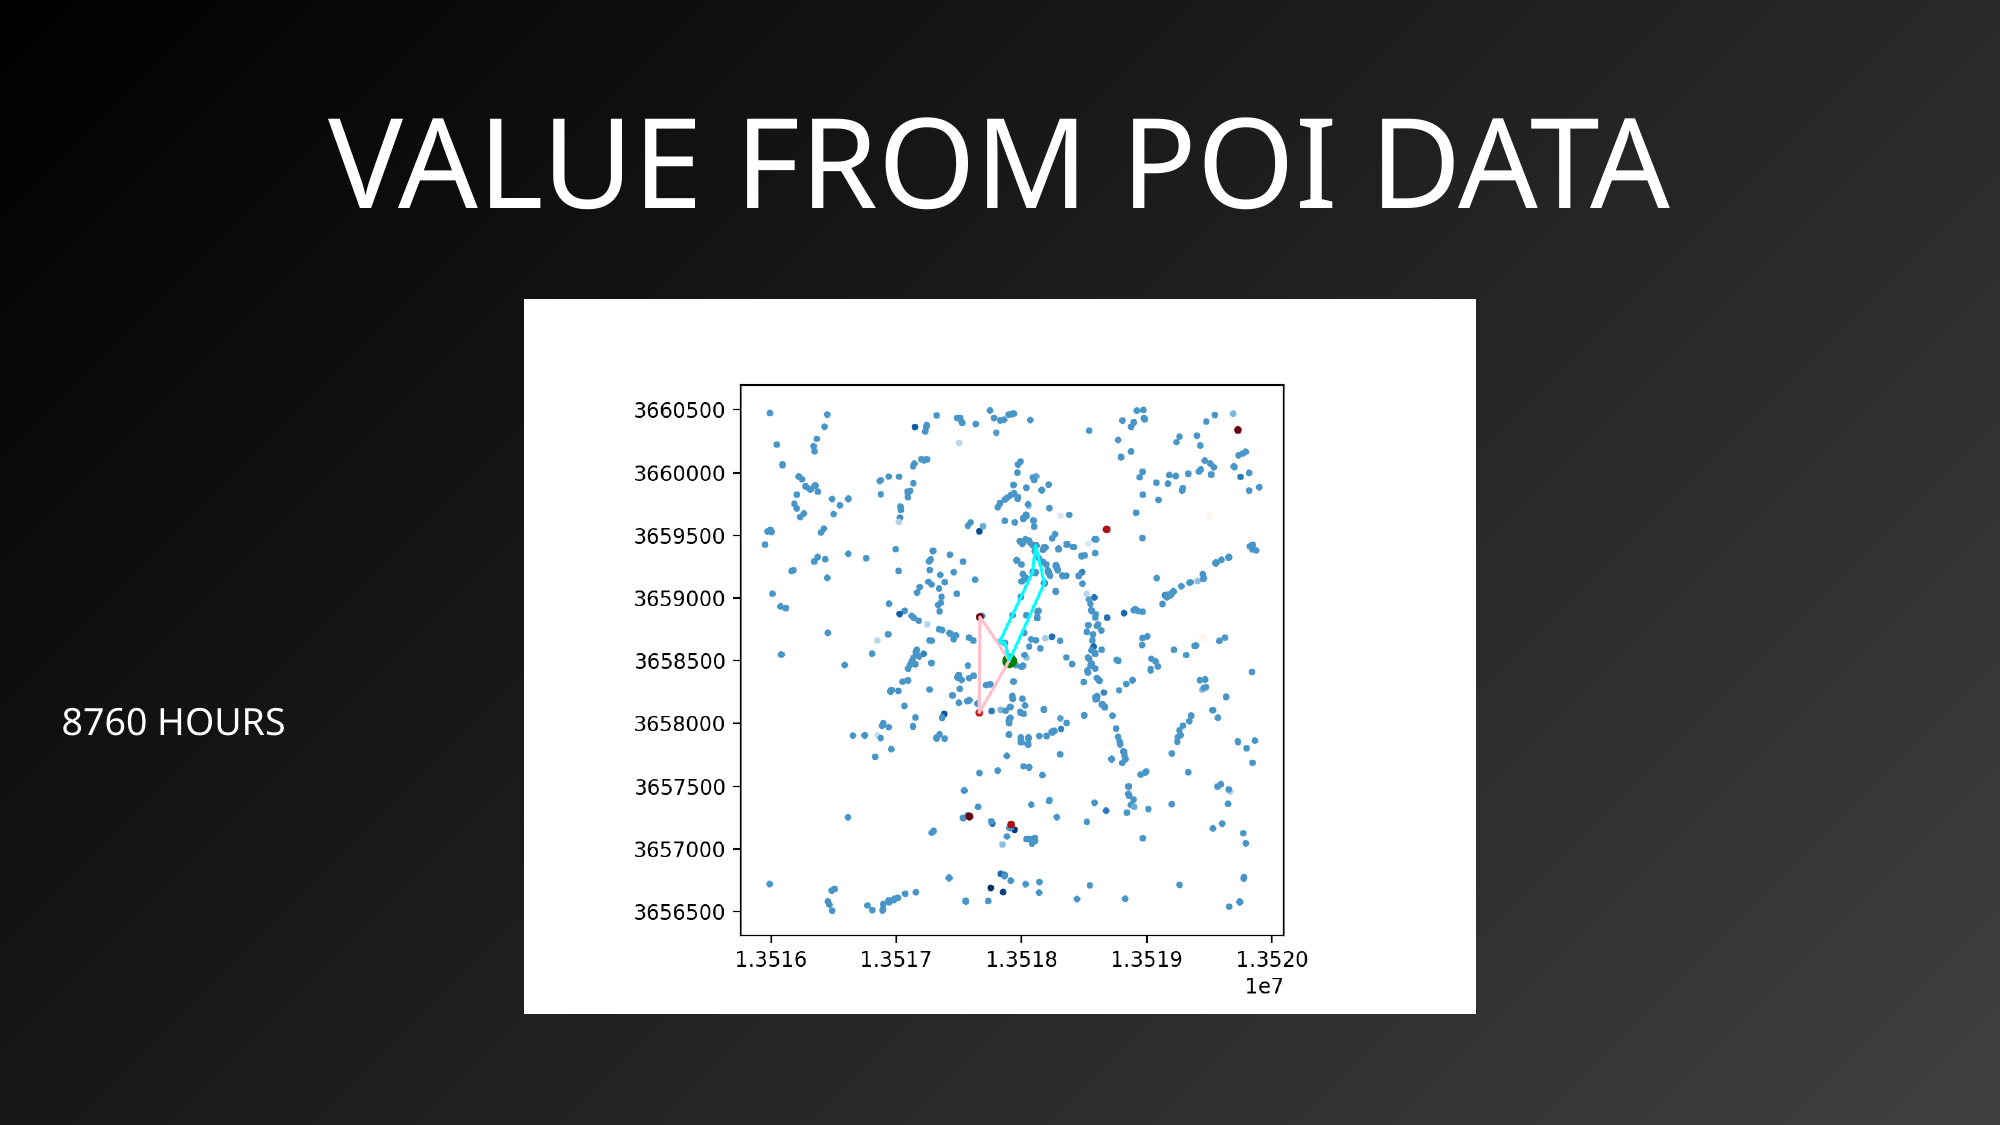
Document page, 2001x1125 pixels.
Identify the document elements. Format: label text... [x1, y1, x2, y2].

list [524, 299, 1476, 1014]
title VALUE FROM POI DATA [137, 59, 1863, 278]
text_box 8760 HOURS [46, 690, 497, 751]
